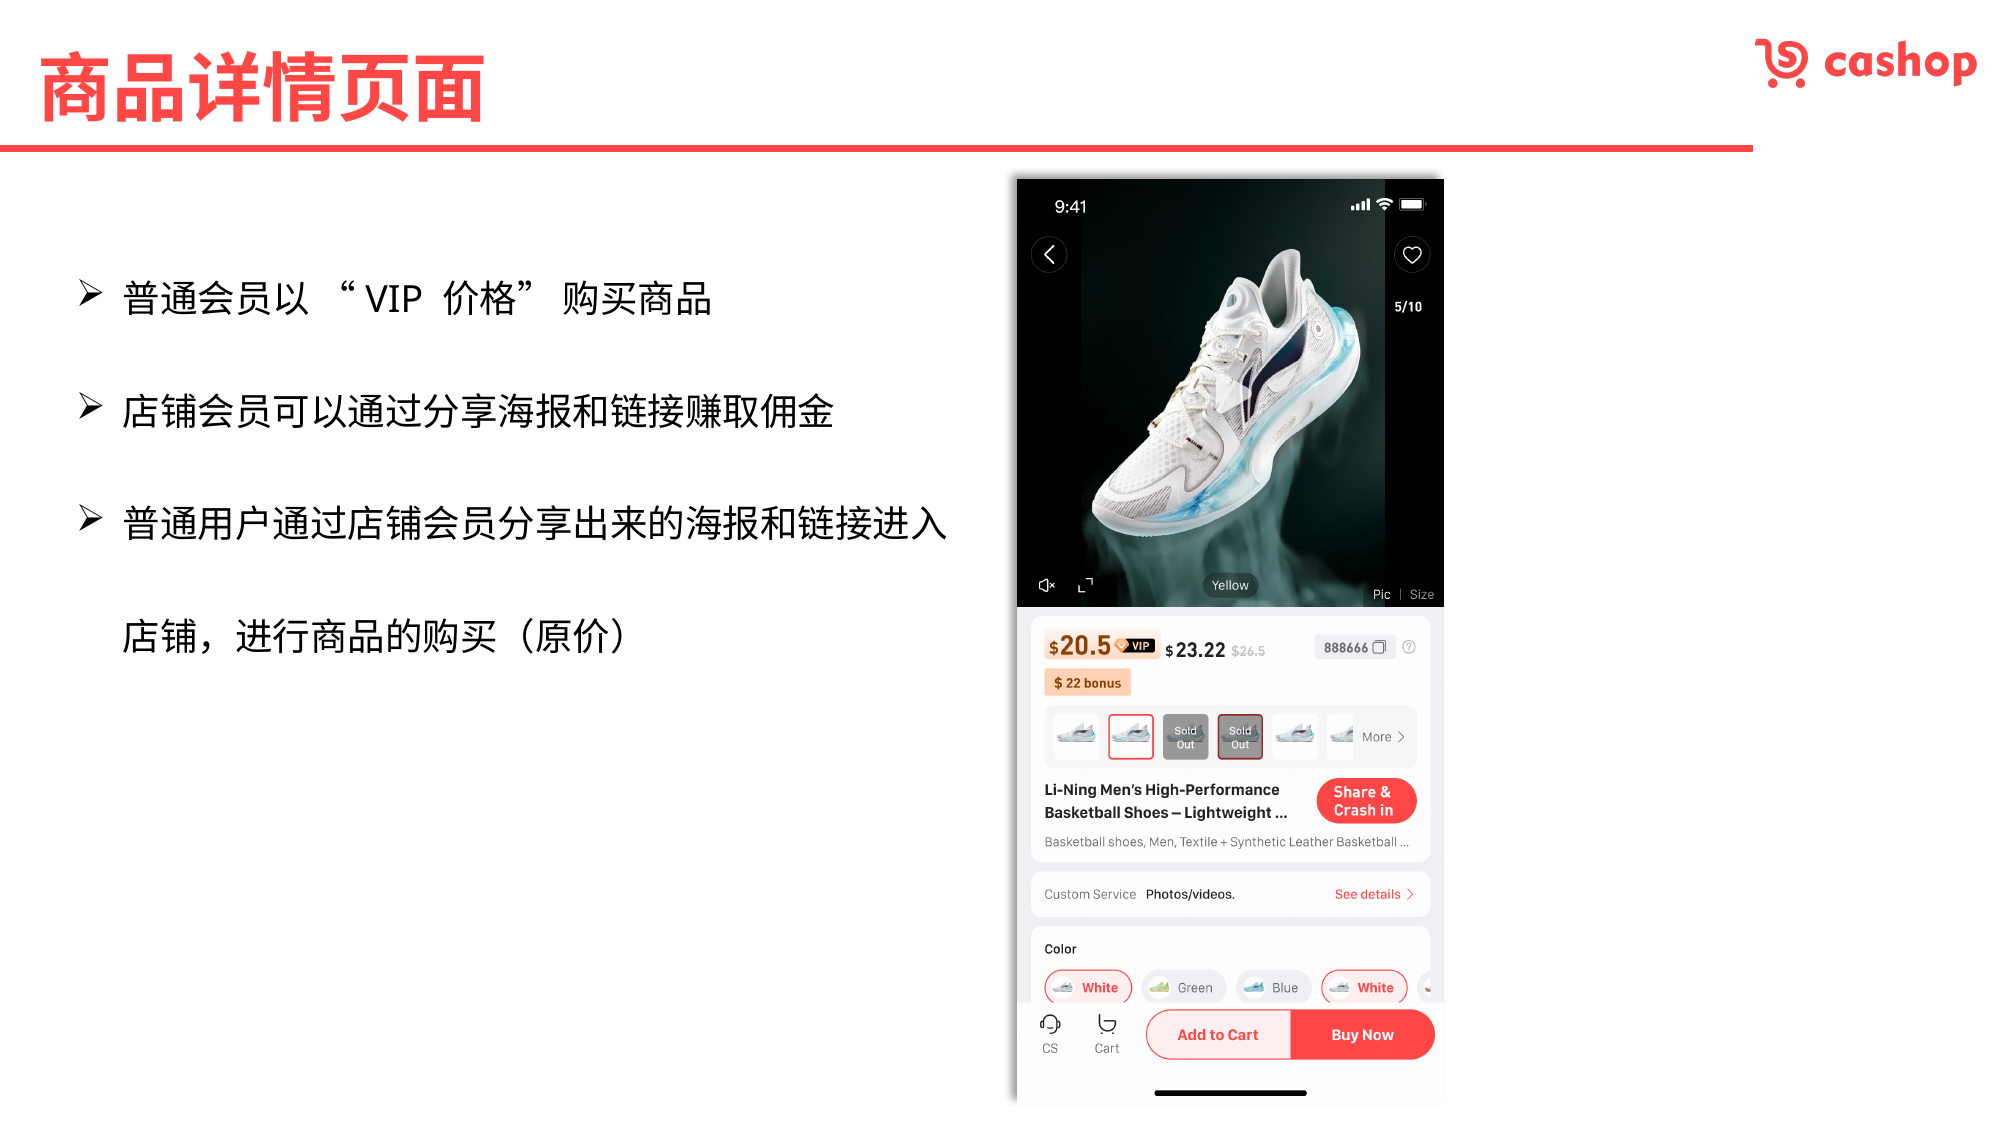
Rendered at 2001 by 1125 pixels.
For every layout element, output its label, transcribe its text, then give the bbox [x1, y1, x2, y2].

picture [1753, 34, 1978, 91]
picture [1016, 179, 1445, 1105]
title 商品详情页面 [22, 42, 971, 140]
text_box 普通会员以 “VIP 价格” 购买商品 店铺会员可以通过分享海报和链接赚取佣金 普通用户通过店铺会员分享出来的海报和链接进入店铺，进行商品的购买（原价） [61, 200, 970, 666]
